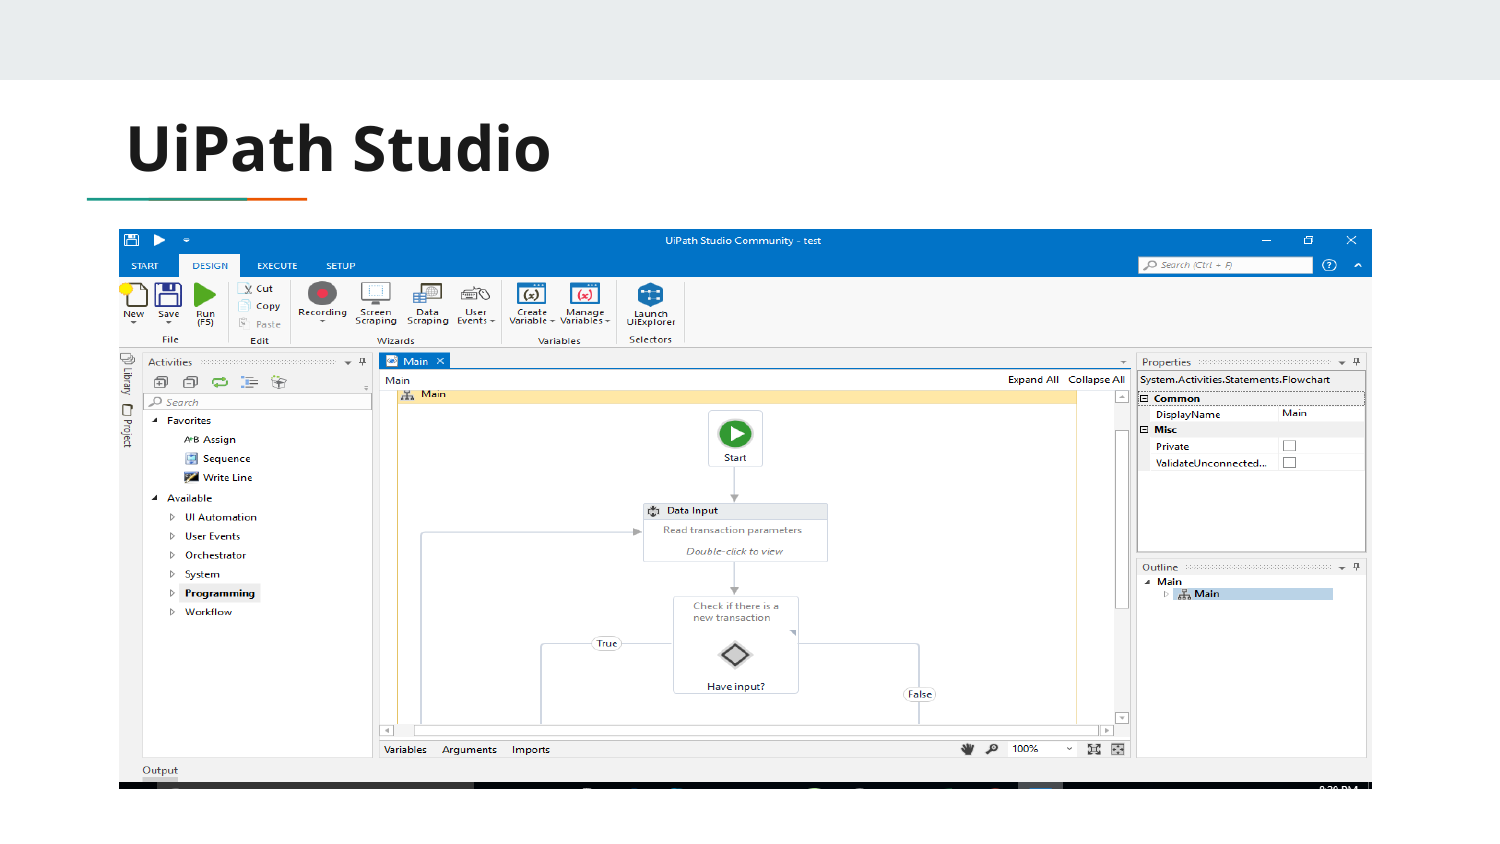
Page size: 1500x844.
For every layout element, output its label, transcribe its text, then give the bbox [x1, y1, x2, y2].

picture [119, 229, 1372, 789]
title UiPath Studio [110, 94, 1372, 183]
